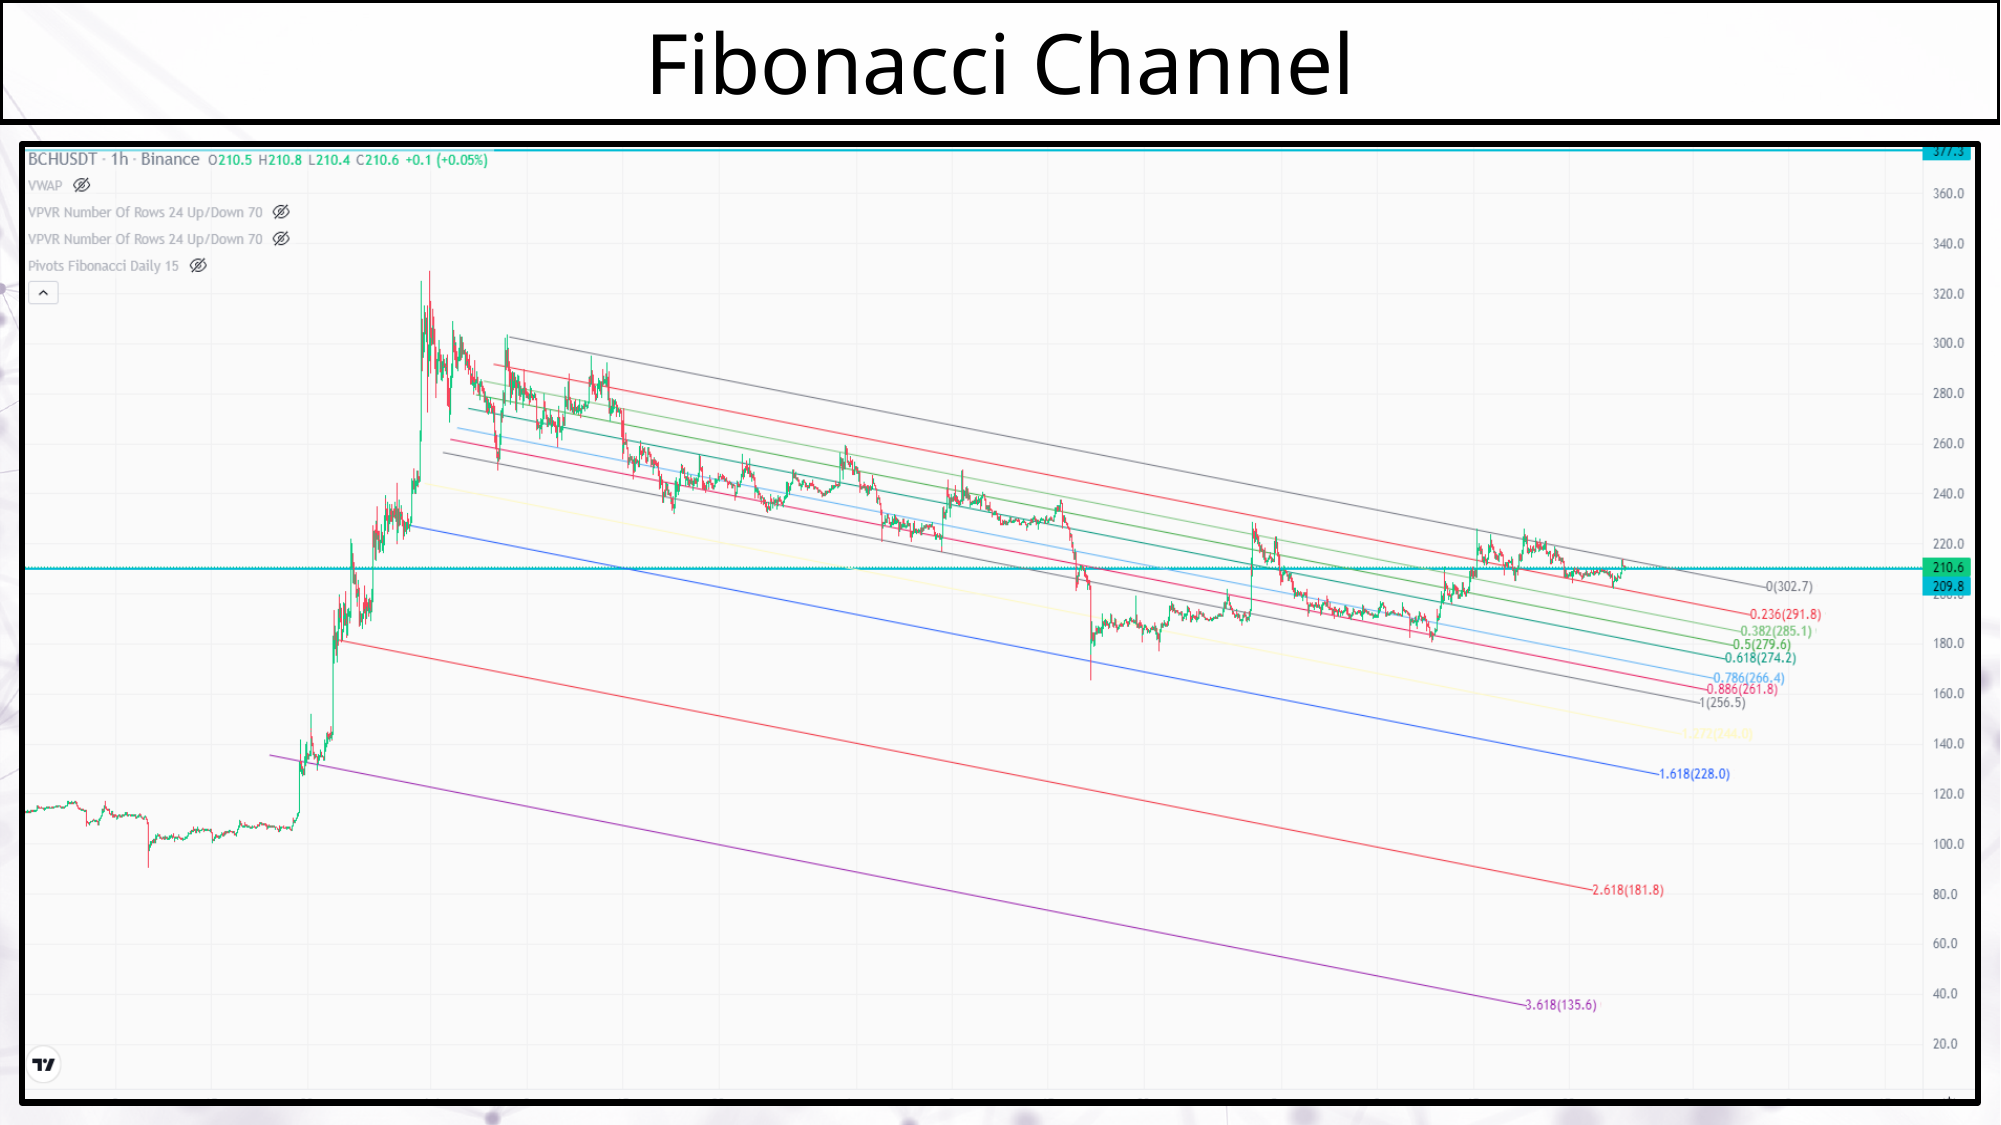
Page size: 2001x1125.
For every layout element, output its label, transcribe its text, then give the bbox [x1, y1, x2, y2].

title Fibonacci Channel [0, 0, 2000, 123]
picture [24, 146, 1976, 1100]
